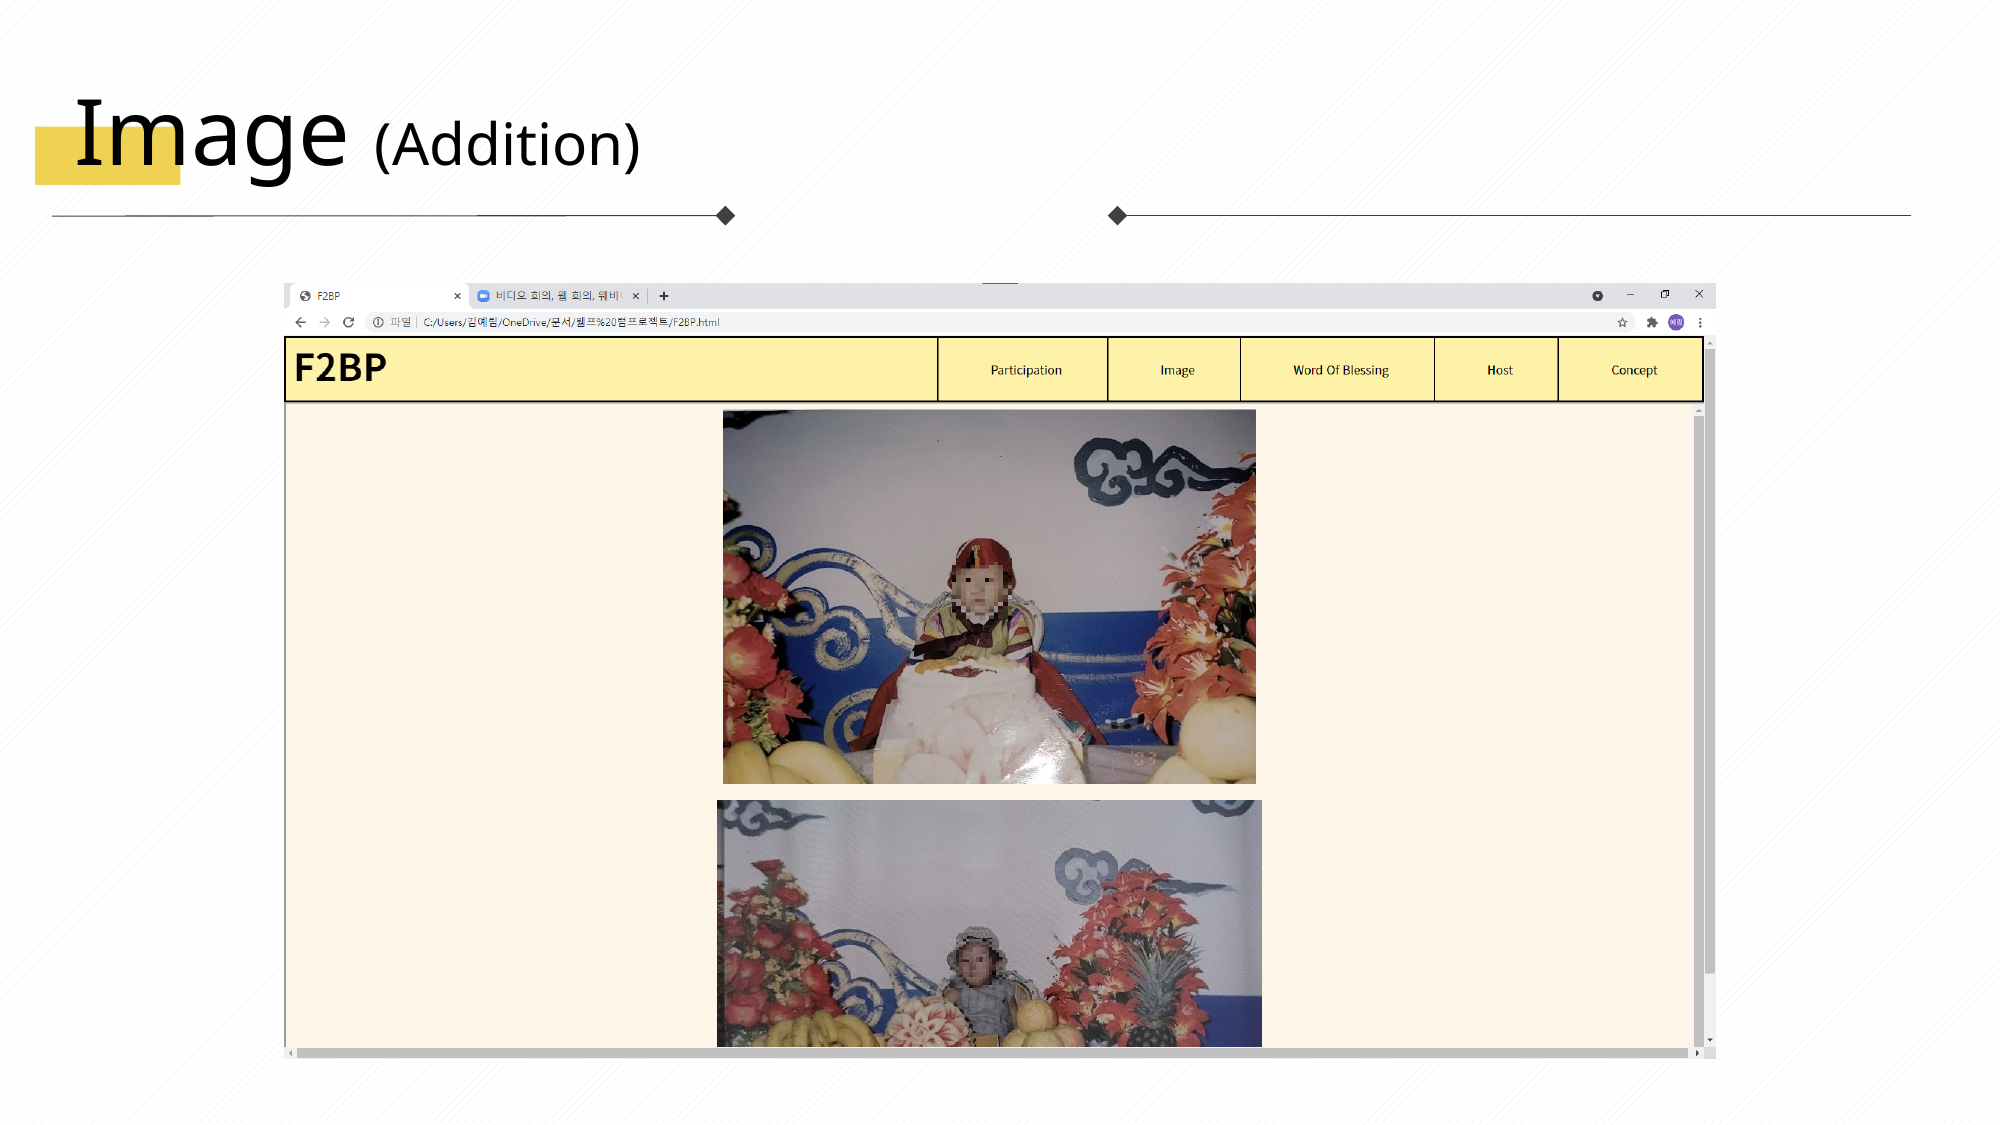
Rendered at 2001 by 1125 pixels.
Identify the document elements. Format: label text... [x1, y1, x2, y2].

text_box [714, 204, 737, 227]
picture [284, 283, 1716, 1059]
text_box [34, 126, 59, 186]
text_box [1106, 204, 1129, 227]
text_box Image (Addition) [59, 66, 1148, 411]
